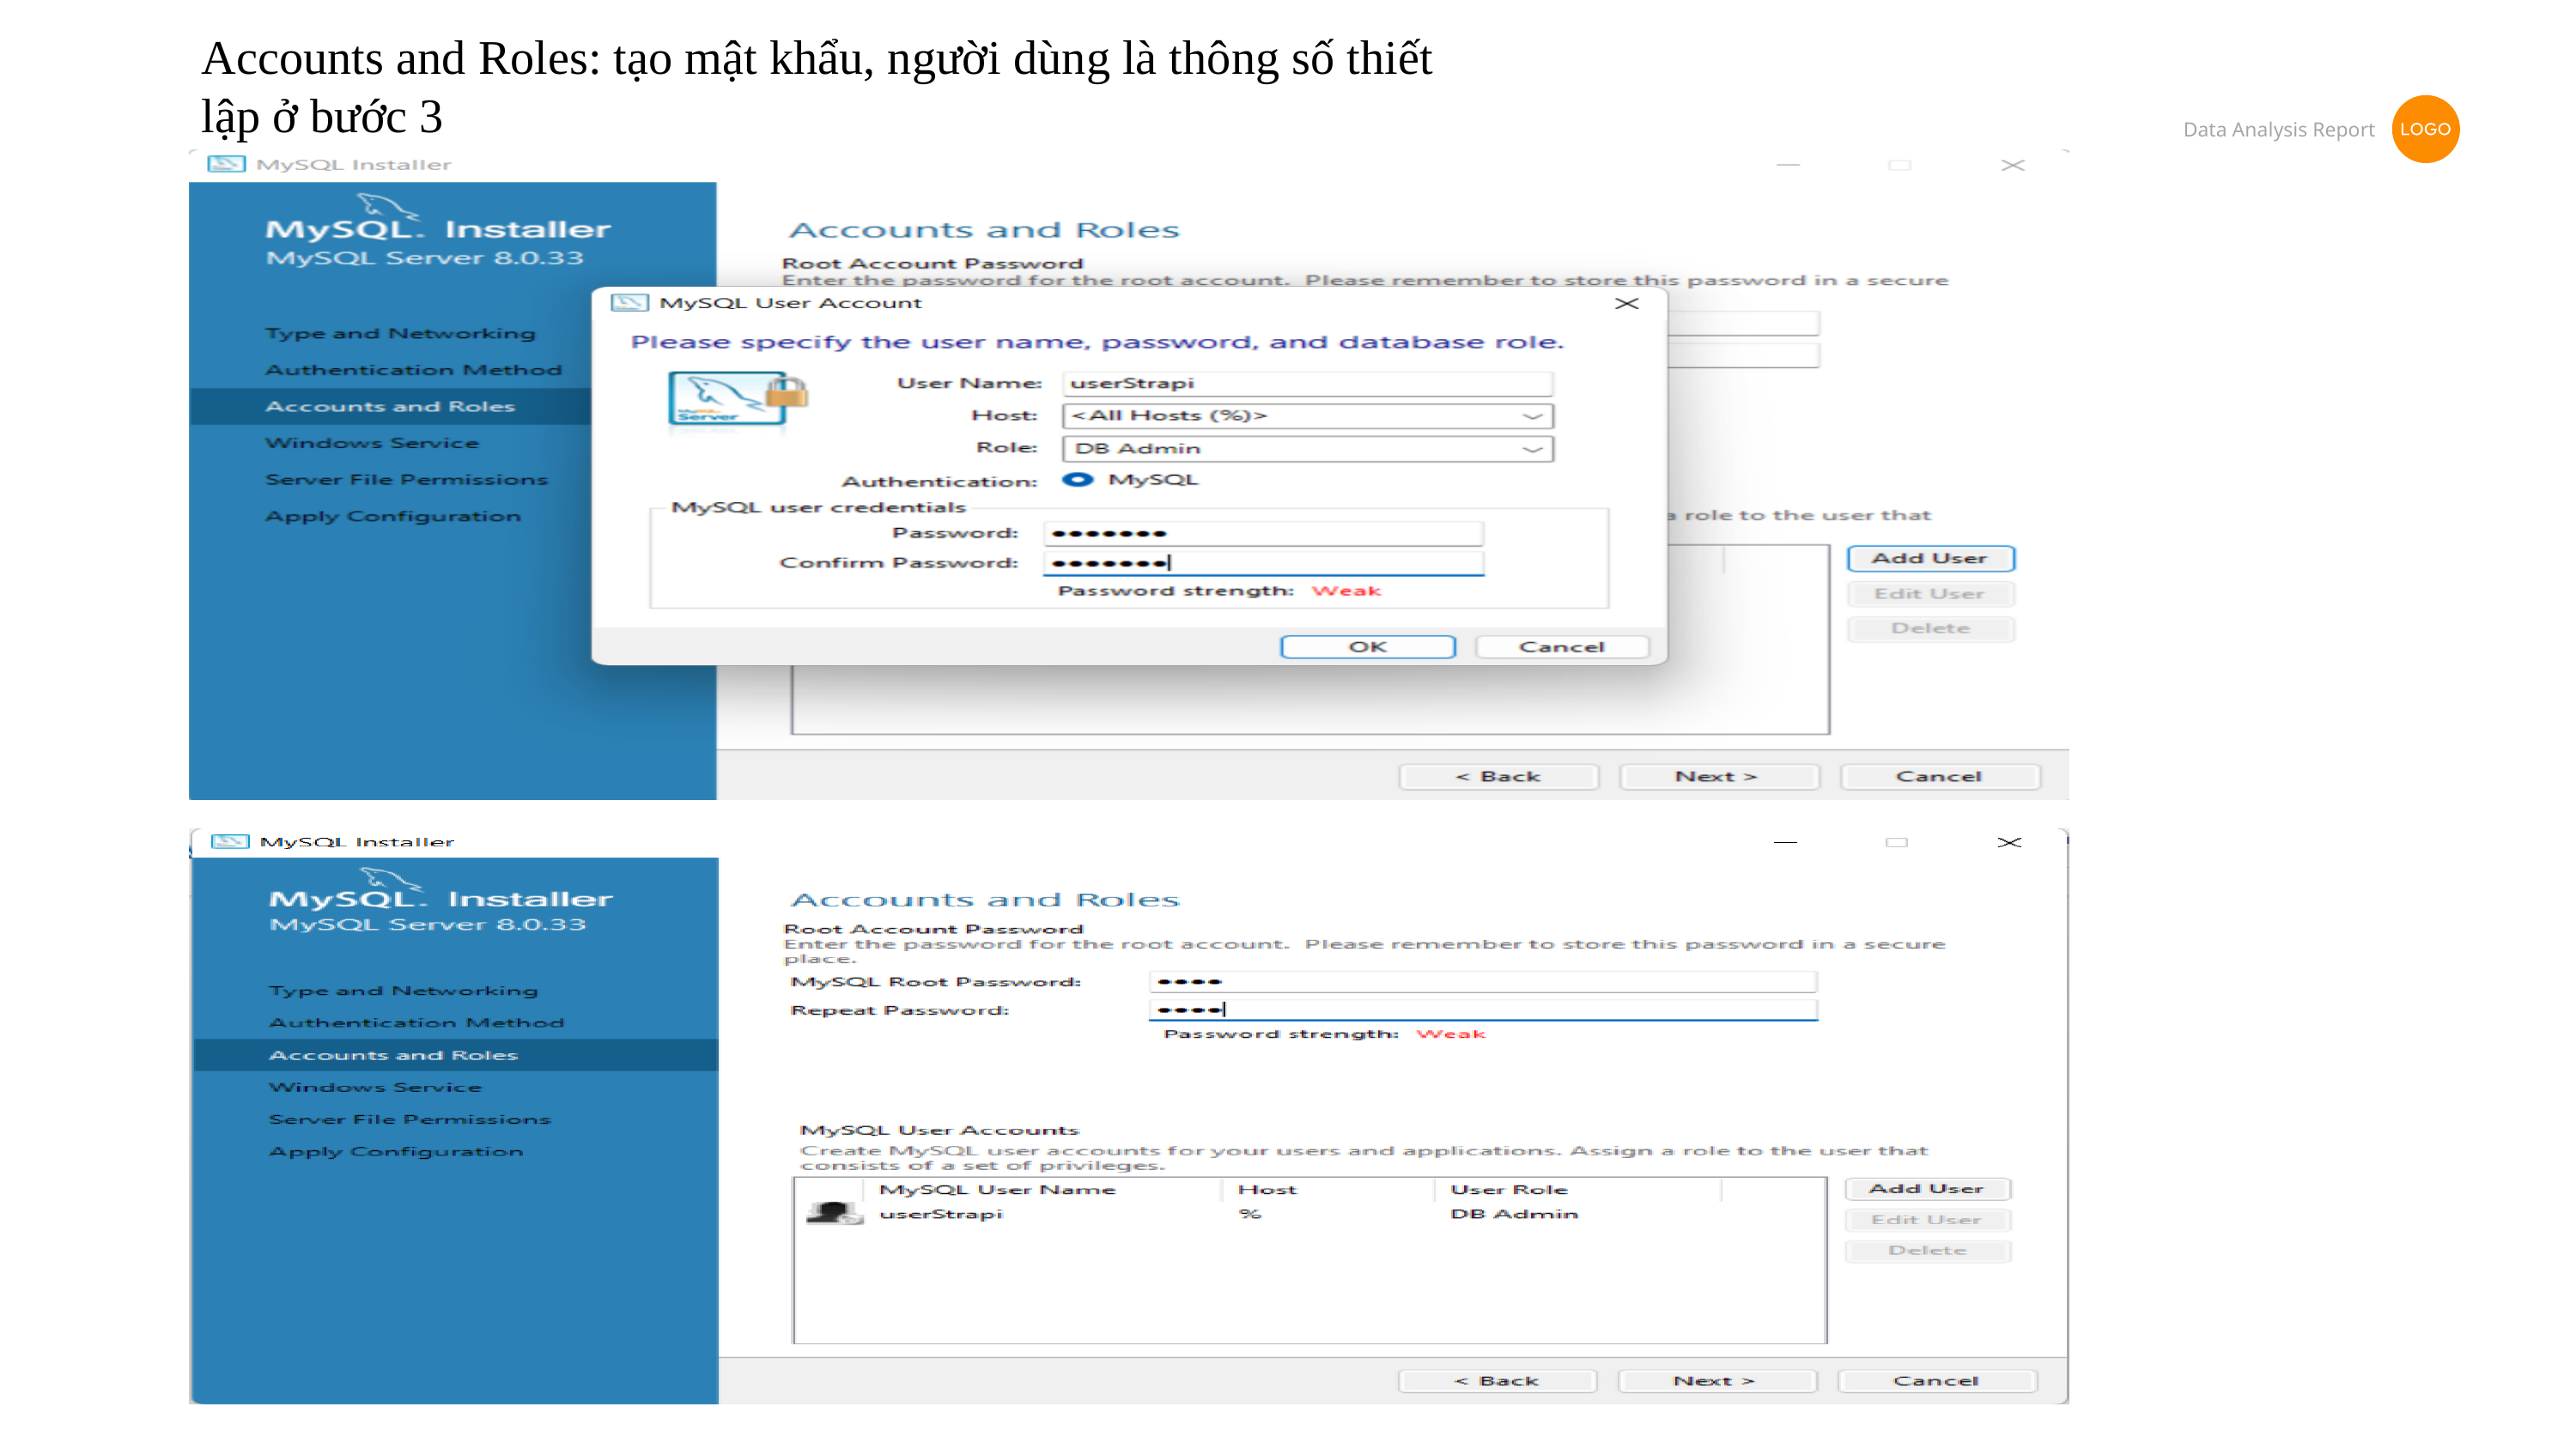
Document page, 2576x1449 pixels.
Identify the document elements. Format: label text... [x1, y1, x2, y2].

picture [189, 149, 2069, 800]
picture [189, 828, 2069, 1404]
text_box Accounts and Roles: tạo mật khẩu, người dùng là thông số thiết lập ở bước 3 [189, 20, 1478, 149]
